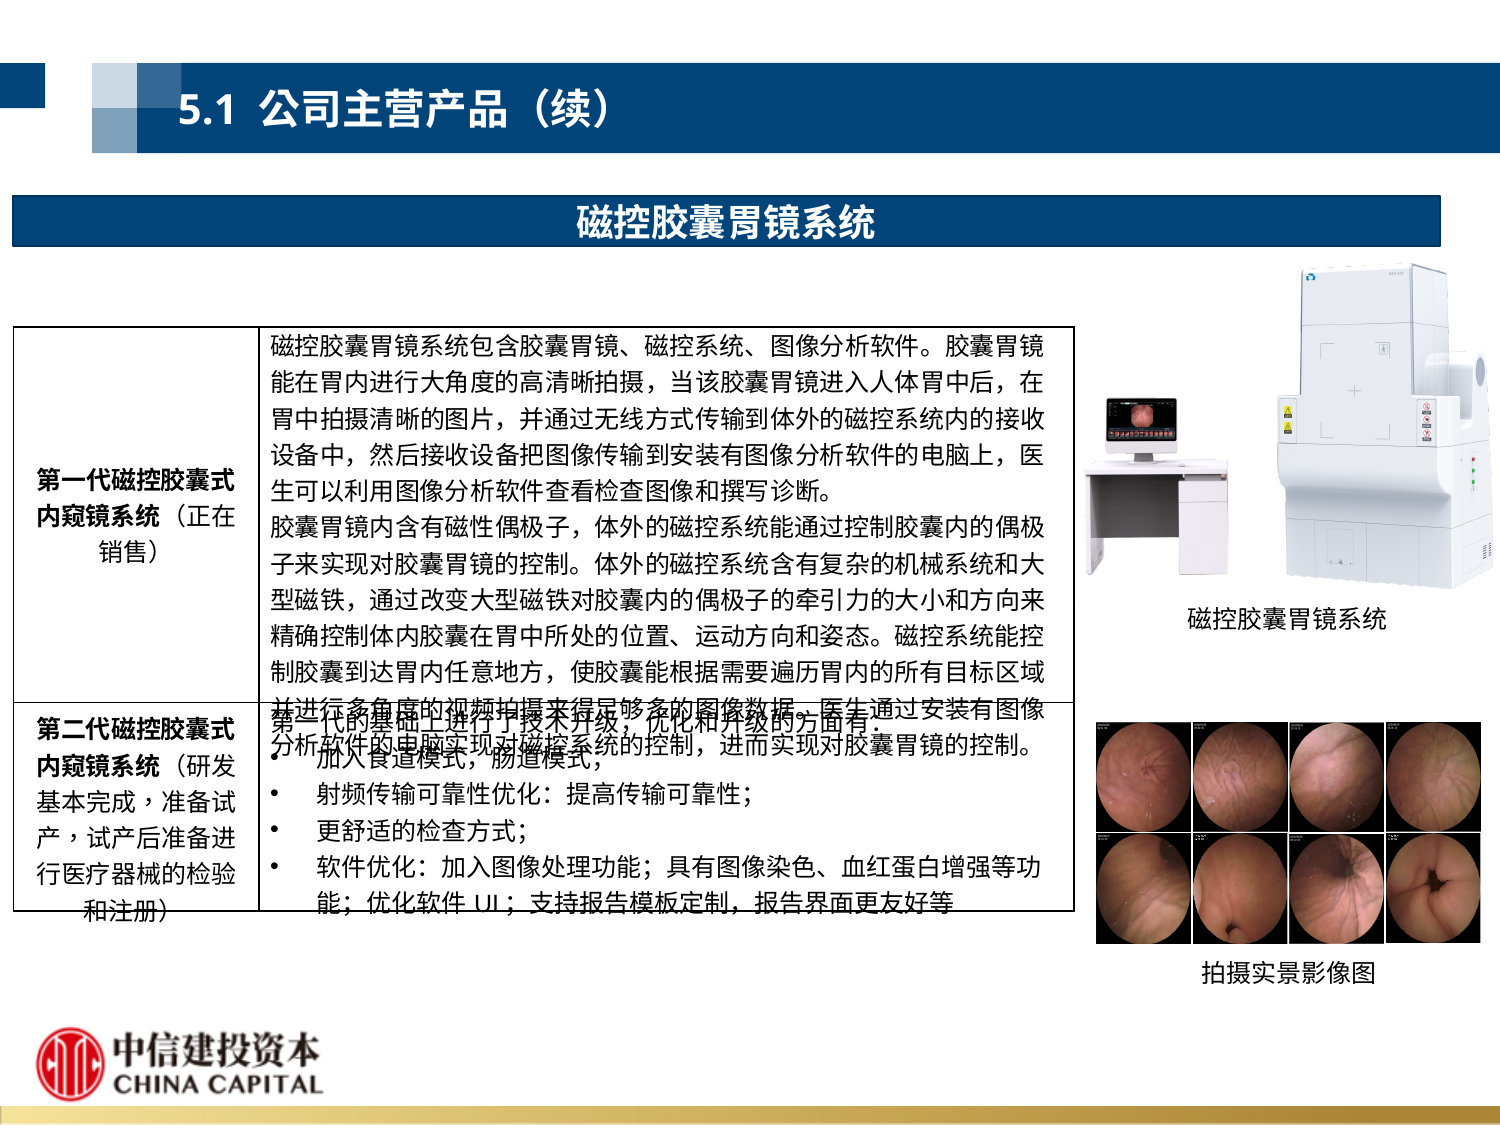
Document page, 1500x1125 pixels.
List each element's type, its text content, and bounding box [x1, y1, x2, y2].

text_box 拍摄实景影像图 [1075, 949, 1500, 995]
picture [1053, 235, 1500, 609]
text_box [1096, 721, 1481, 944]
table_header 磁控胶囊胃镜系统包含胶囊胃镜、磁控系统、图像分析软件。胶囊胃镜能在胃内进行大角度的高清晰拍摄，当该胶囊胃镜进入人体胃中后，在胃中拍摄清晰的图片，并通过无线方式传输到体外的磁控系统内的接收设备中，然后接收设备把图像传输到安装有图像分析软件的电脑上，医生可以利用图像分析软件查看检查图像和撰写诊断。 胶囊胃镜内含有磁性偶极子，体外的磁控系统能通过控制胶囊内的偶极子来实现对胶囊胃镜的控制。体外的磁控系统含有复杂的机械系统和大型磁铁，通过改变大型磁铁对胶囊内的偶极子的牵引力的大小和方向来精确控制体内胶囊在胃中所处的位置、运动方向和姿态。磁控系统能控制胶囊到达胃内任意地方，使胶囊能根据需要遍历胃内的所有目标区域并进行多角度的视频拍摄来得足够多的图像数据。医生通过安装有图像分析软件的电脑实现对磁控系统的控制，进而实现对胶囊胃镜的控制。 [260, 328, 1073, 702]
text_box 磁控胶囊胃镜系统 [10, 194, 1442, 248]
picture [0, 1004, 1500, 1125]
table_header 第一代磁控胶囊式内窥镜系统（正在销售） [14, 328, 258, 702]
table_cell 第二代磁控胶囊式内窥镜系统（研发基本完成，准备试产，试产后准备进行医疗器械的检验和注册） [14, 703, 258, 910]
text_box 磁控胶囊胃镜系统 [1172, 617, 1403, 641]
table_cell 第一代的基础上进行了技术升级，优化和升级的方面有： 加入食道模式，肠道模式； 射频传输可靠性优化：提高传输可靠性； 更舒适的检查方式； 软件优化：加入图像处理功能；具有图像染色、血红蛋白增强等功能；优化软件UI；支持报告模板定制，报告界面更友好等 [260, 703, 1073, 910]
text_box 5.1 公司主营产品（续） [163, 75, 674, 140]
